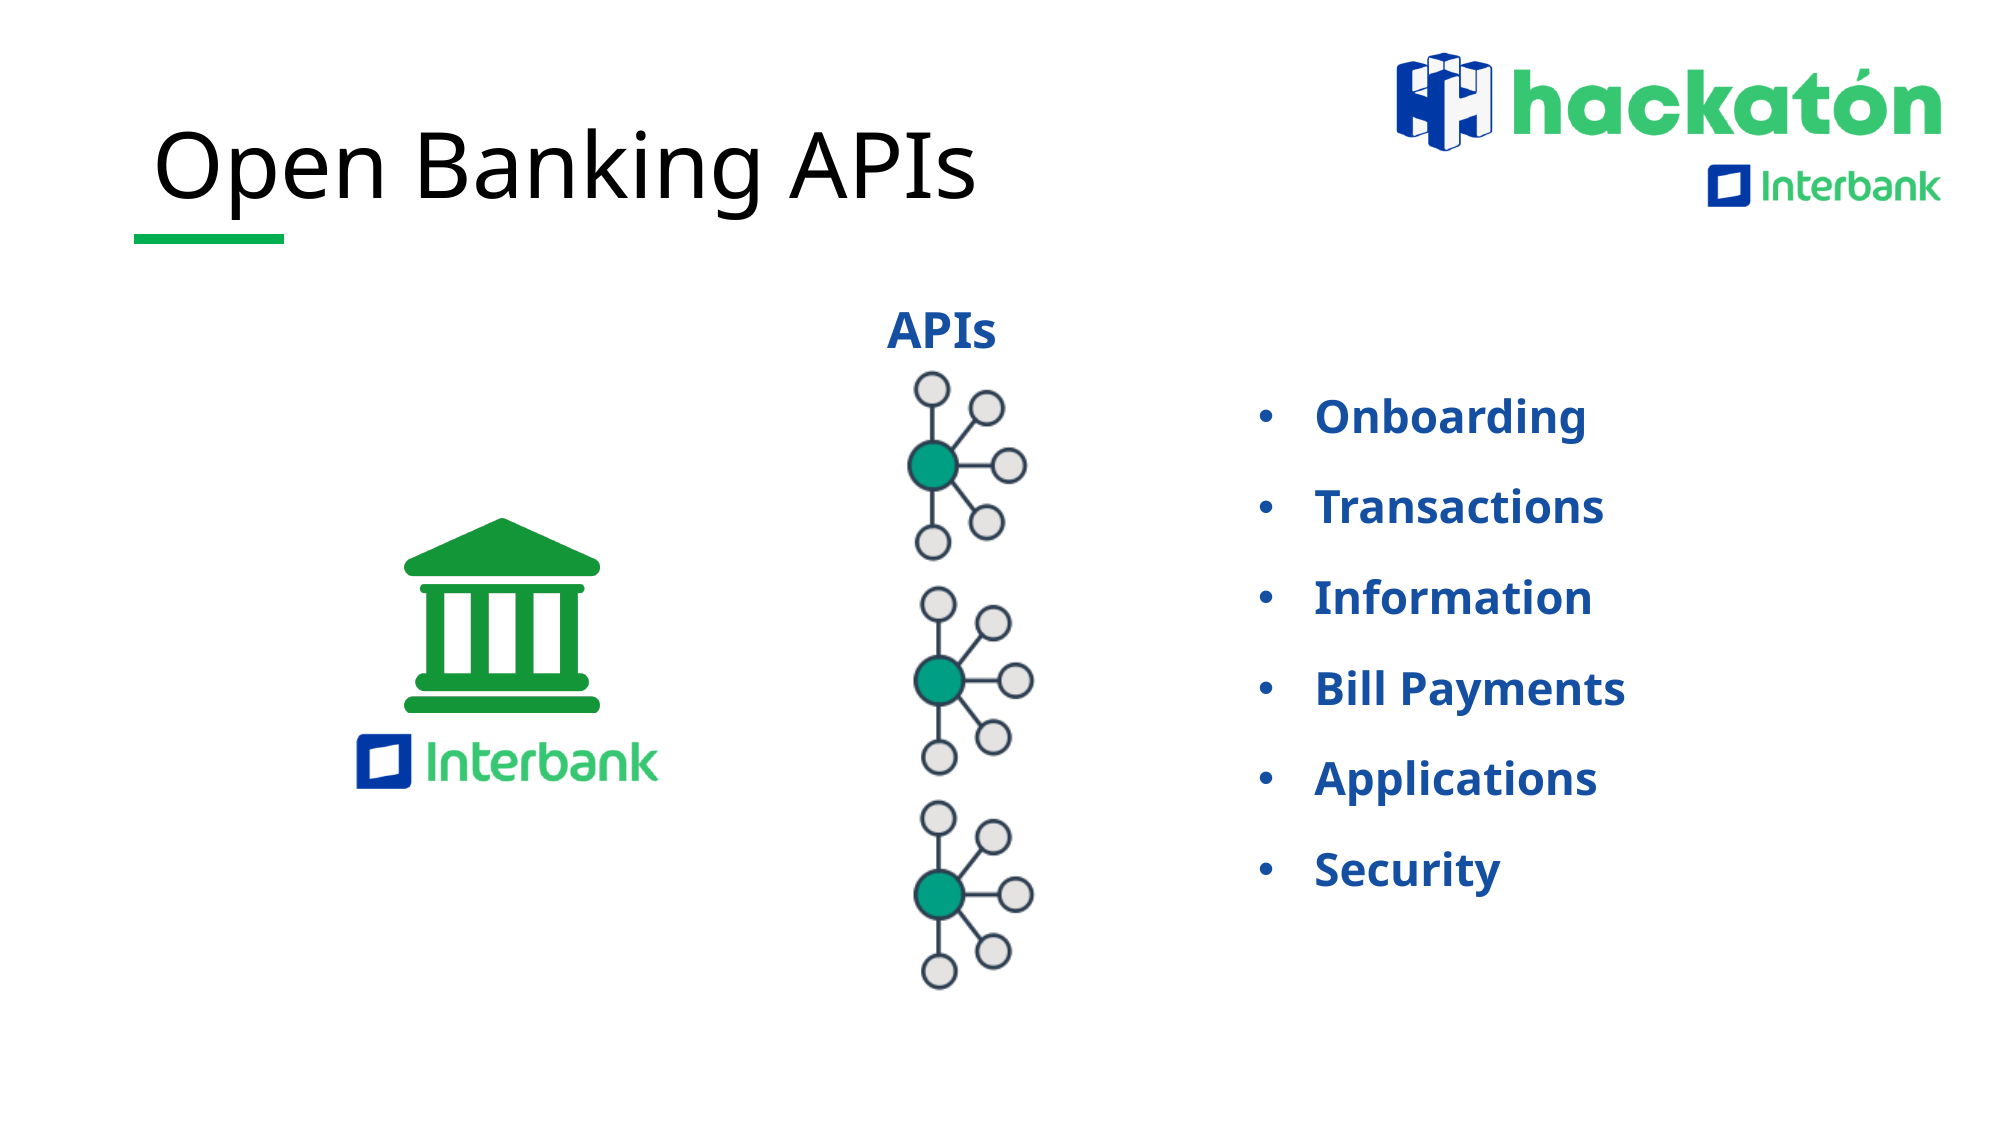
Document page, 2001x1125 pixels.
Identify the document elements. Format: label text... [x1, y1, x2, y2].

text_box APIs [770, 297, 1114, 387]
title Open Banking APIs [137, 59, 1863, 278]
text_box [339, 518, 665, 804]
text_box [1243, 386, 1716, 928]
picture [870, 369, 1063, 563]
picture [1384, 41, 1972, 219]
picture [876, 584, 1070, 778]
picture [876, 798, 1070, 992]
